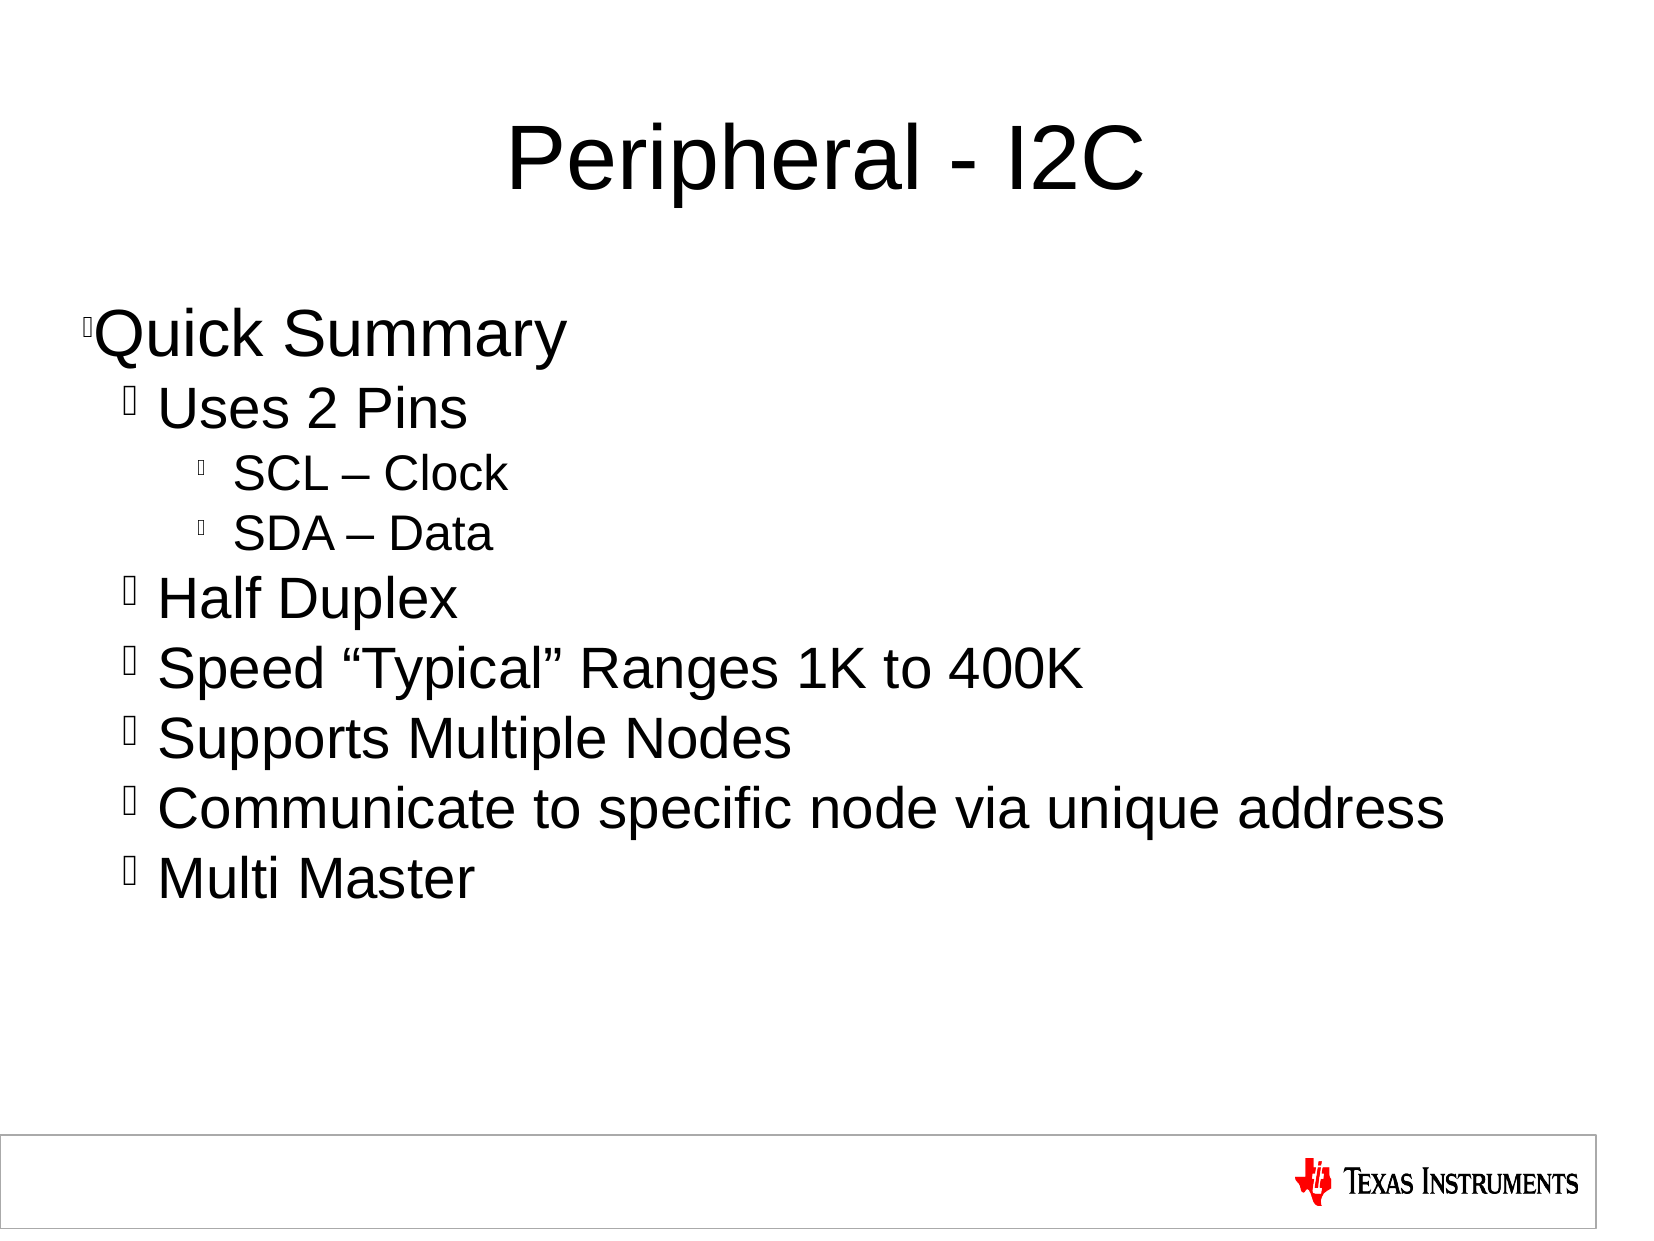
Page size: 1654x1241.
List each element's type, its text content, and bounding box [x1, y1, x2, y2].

text_box Quick Summary Uses 2 Pins SCL – Clock SDA – Data Half Duplex Speed “Typical” Ranges 1K to 400K Supports Multiple Nodes Communicate to specific node via unique address Multi Master [82, 290, 1571, 1010]
text_box Peripheral - I2C [82, 49, 1571, 257]
picture [1295, 1158, 1578, 1206]
